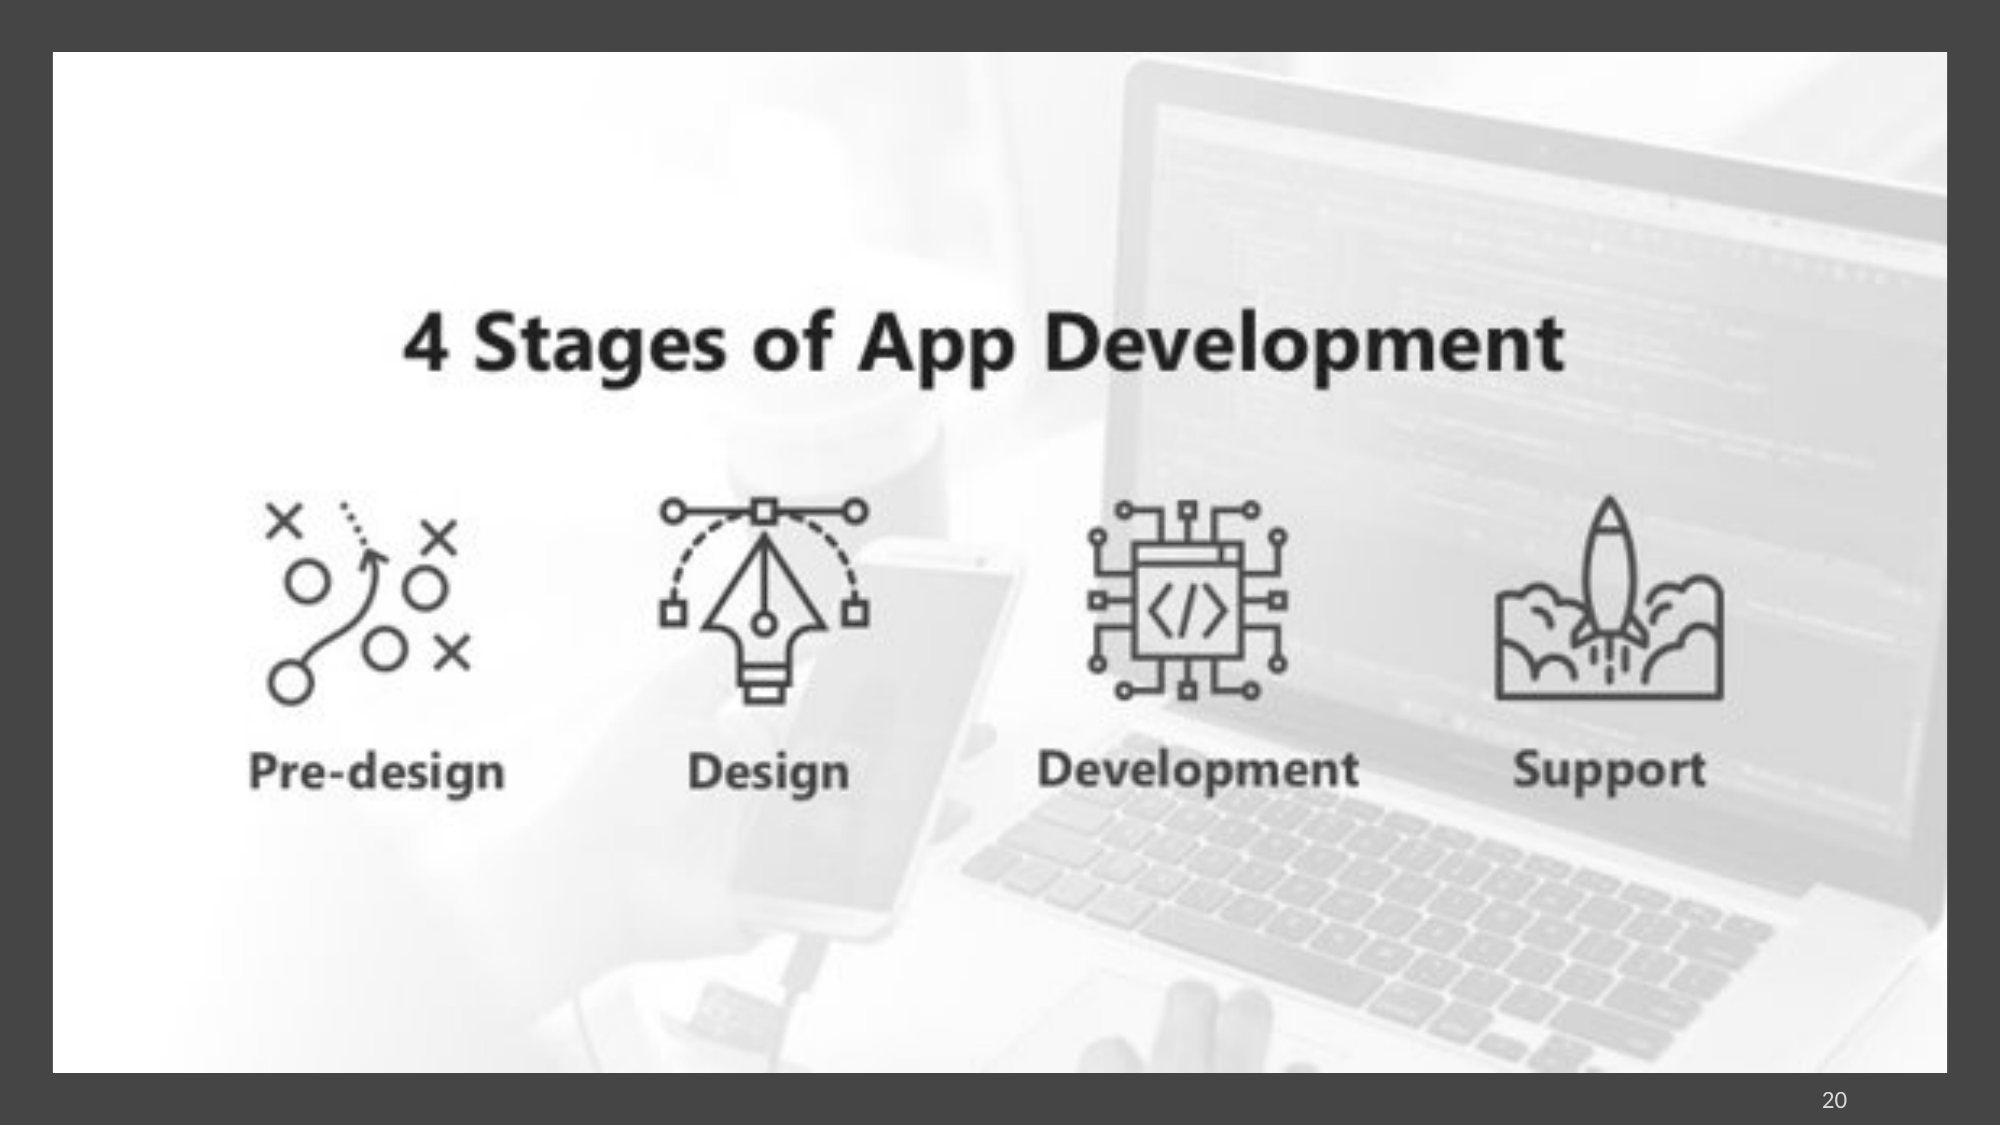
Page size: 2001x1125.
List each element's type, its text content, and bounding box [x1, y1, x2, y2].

slide_number 20 [1412, 1073, 1863, 1125]
picture [52, 52, 1948, 1073]
